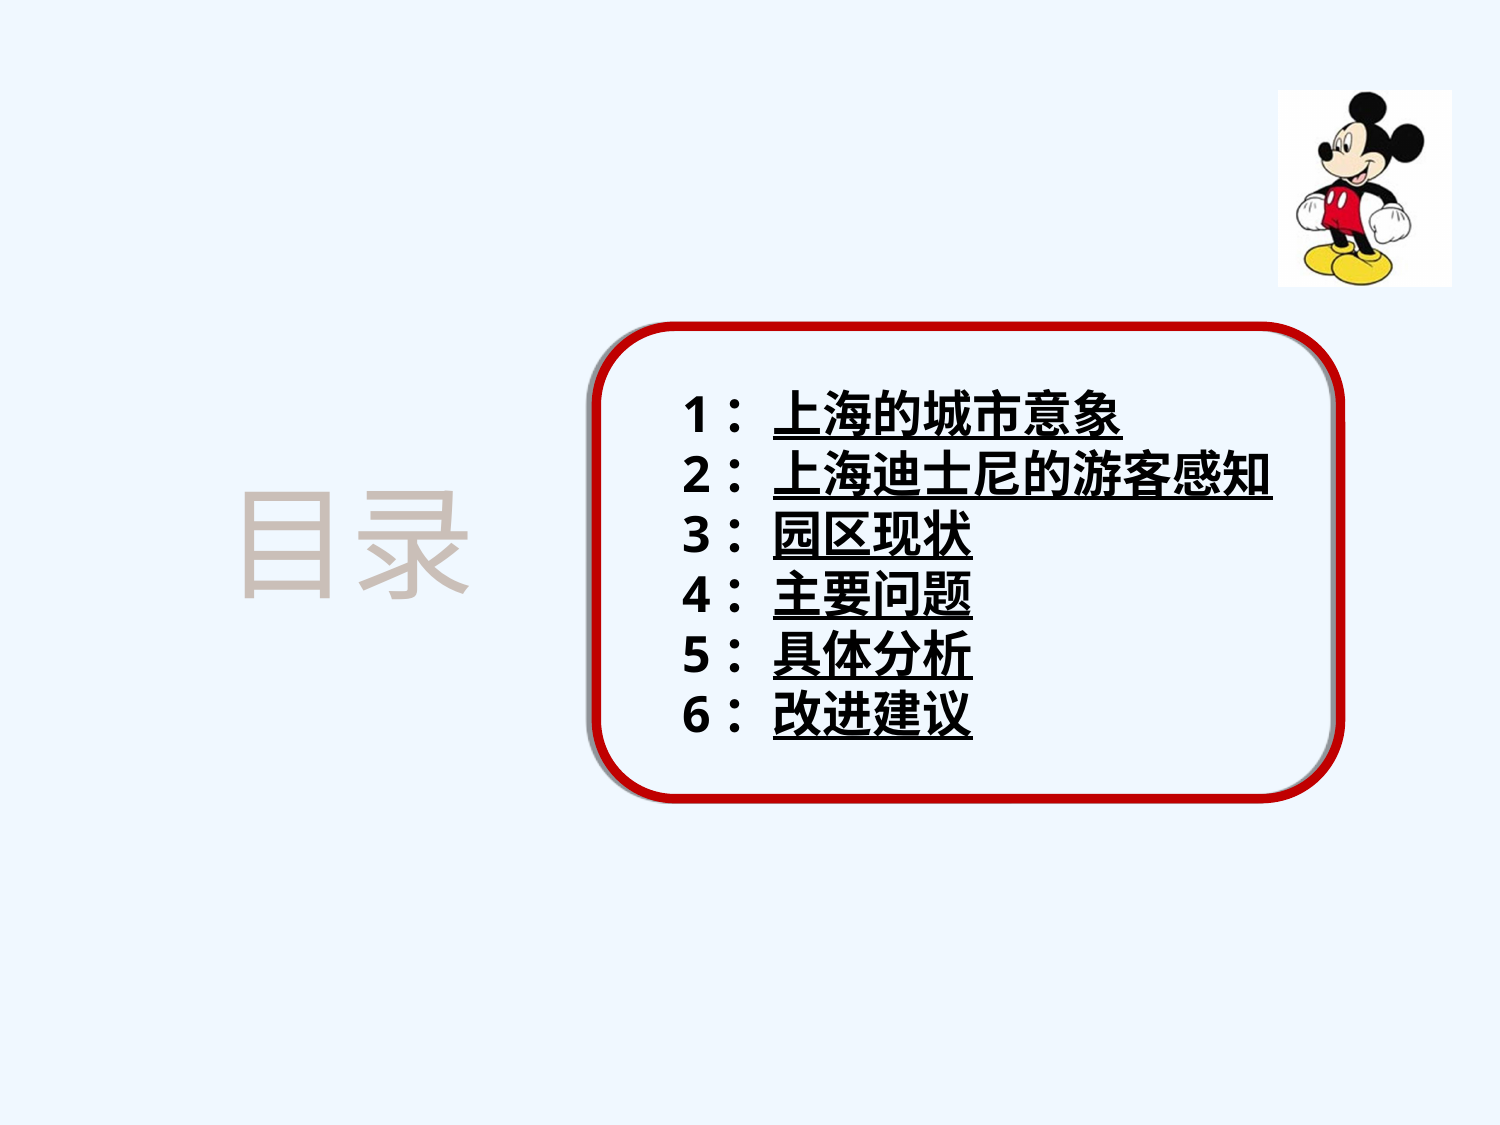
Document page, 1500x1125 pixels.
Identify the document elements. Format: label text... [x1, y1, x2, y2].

text_box [596, 326, 1341, 799]
picture [1277, 89, 1452, 287]
text_box 目录 [210, 456, 494, 622]
list 1：上海的城市意象 2：上海迪士尼的游客感知 3：园区现状 4：主要问题 5：具体分析 6：改进建议 [666, 296, 1412, 829]
